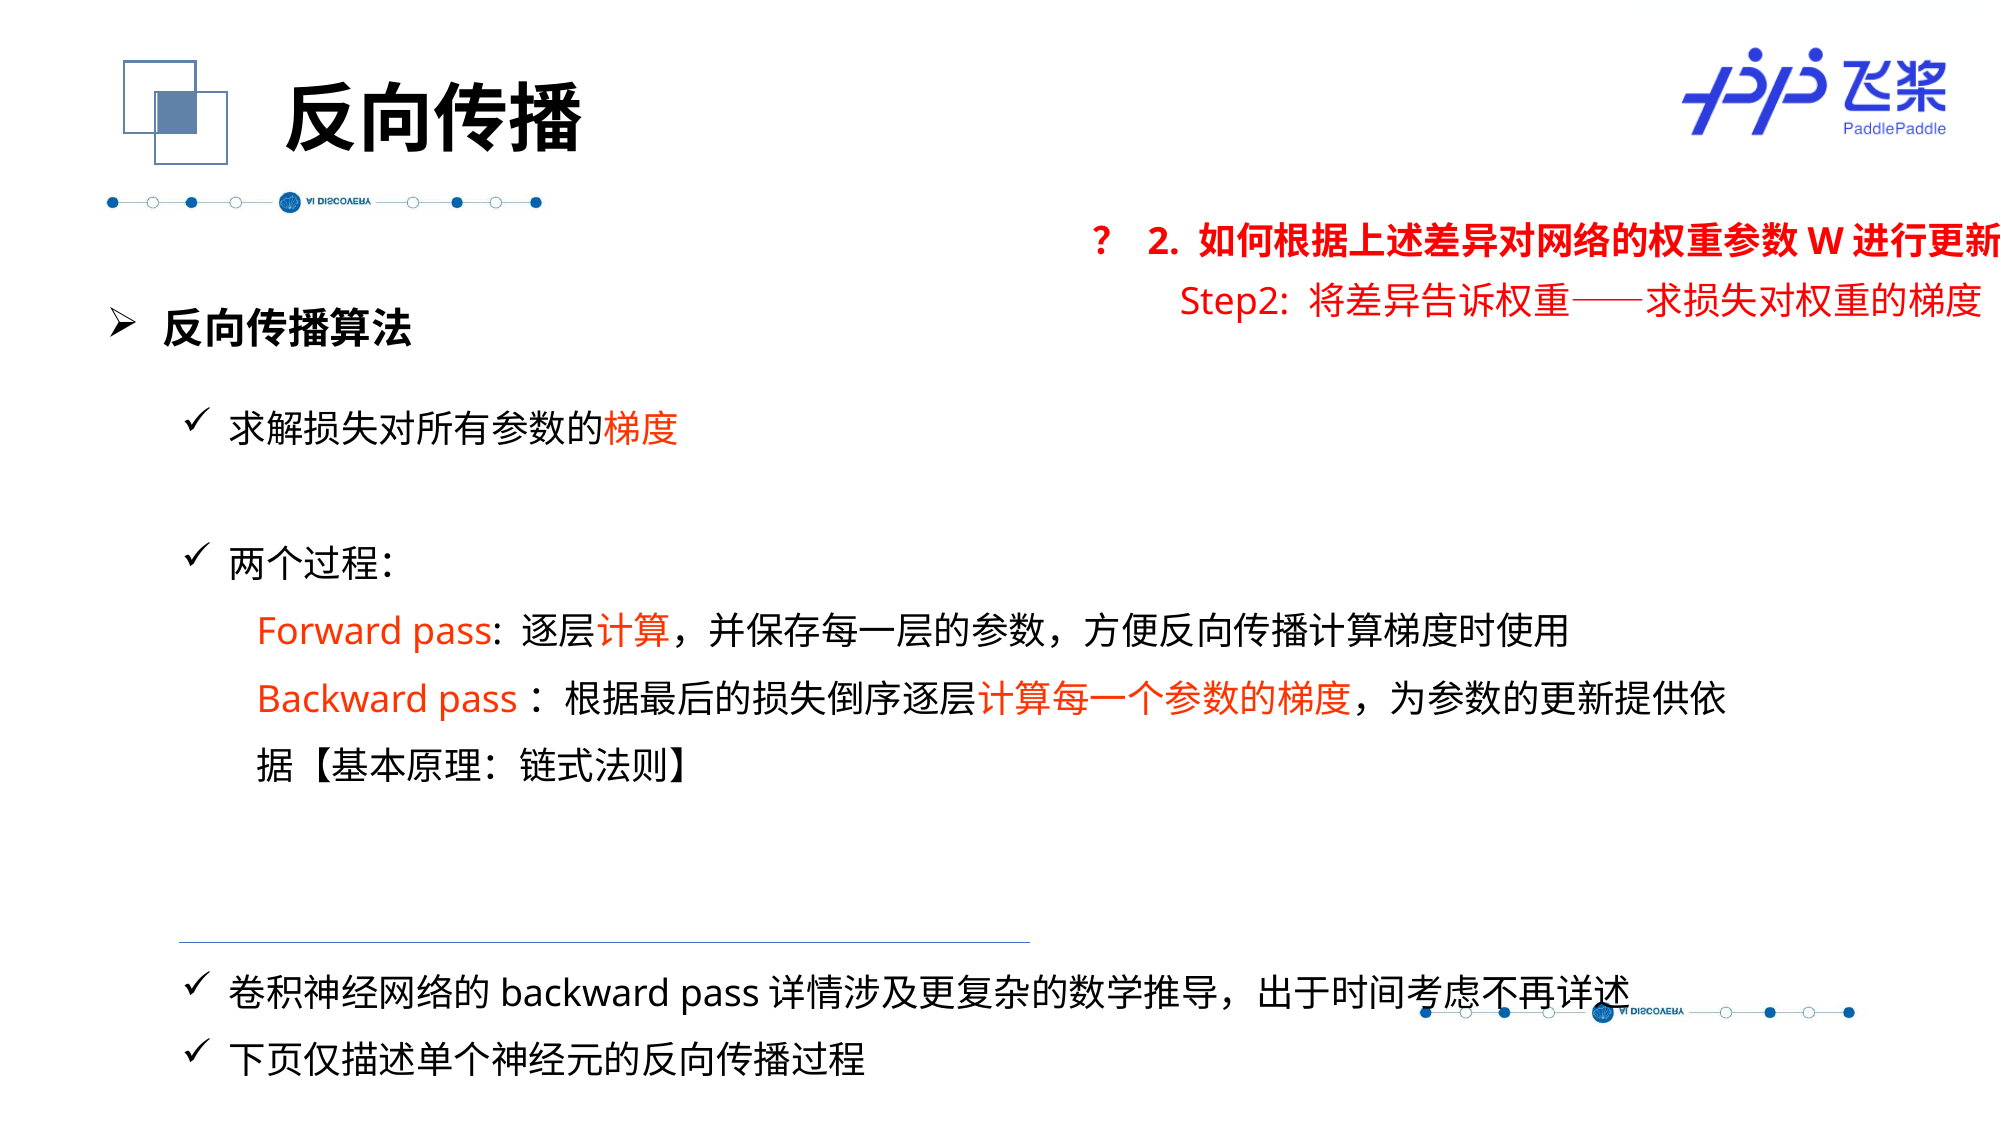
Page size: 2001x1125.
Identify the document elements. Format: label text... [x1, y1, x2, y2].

text_box 卷积神经网络的backward pass详情涉及更复杂的数学推导，出于时间考虑不再详述 下页仅描述单个神经元的反向传播过程 [91, 938, 1648, 1089]
text_box Step2: 将差异告诉权重——求损失对权重的梯度 [1165, 269, 1999, 330]
text_box 反向传播 [269, 62, 1176, 168]
text_box ？ 2. 如何根据上述差异对网络的权重参数W进行更新 [1078, 209, 2000, 270]
picture [95, 180, 550, 229]
picture [1635, 0, 1988, 173]
text_box 反向传播算法 求解损失对所有参数的梯度 两个过程： Forward pass: 逐层计算，并保存每一层的参数，方便反向传播计算梯度时使用 Backward pass：根据最后的损失倒序逐层计算每一个参数的梯度，为参数的更新提供依据【基本原理：链式法则】 [91, 269, 1778, 863]
picture [1648, 990, 1863, 1039]
